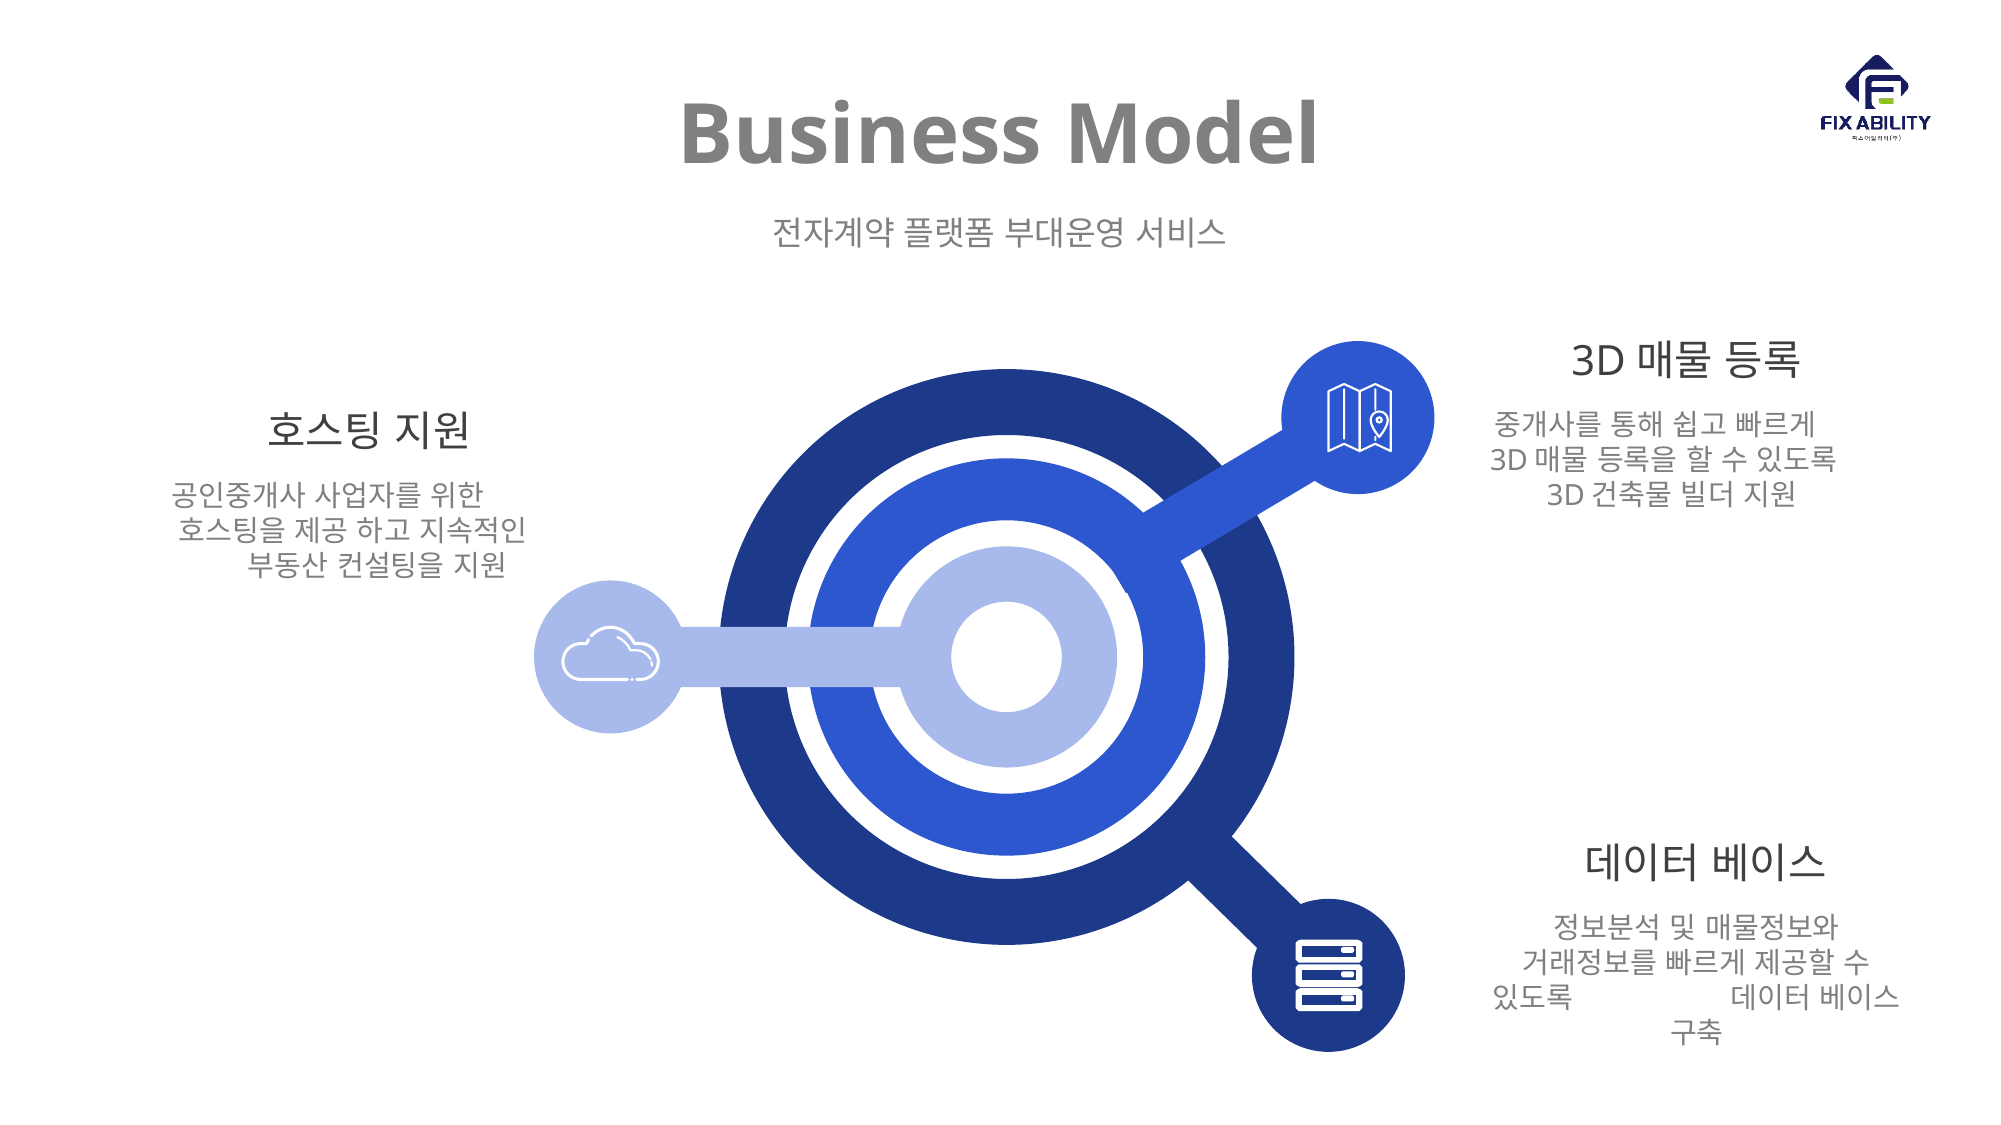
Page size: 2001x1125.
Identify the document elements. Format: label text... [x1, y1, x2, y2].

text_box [1472, 828, 1922, 1024]
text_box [1327, 382, 1393, 453]
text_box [561, 625, 661, 682]
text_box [1472, 326, 1901, 521]
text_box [155, 396, 528, 592]
list 전자계약 플랫폼 부대운영 서비스 [132, 205, 1868, 268]
title Business Model [132, 54, 1868, 205]
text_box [533, 340, 1435, 1053]
picture [1821, 54, 1931, 141]
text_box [1296, 940, 1362, 1011]
